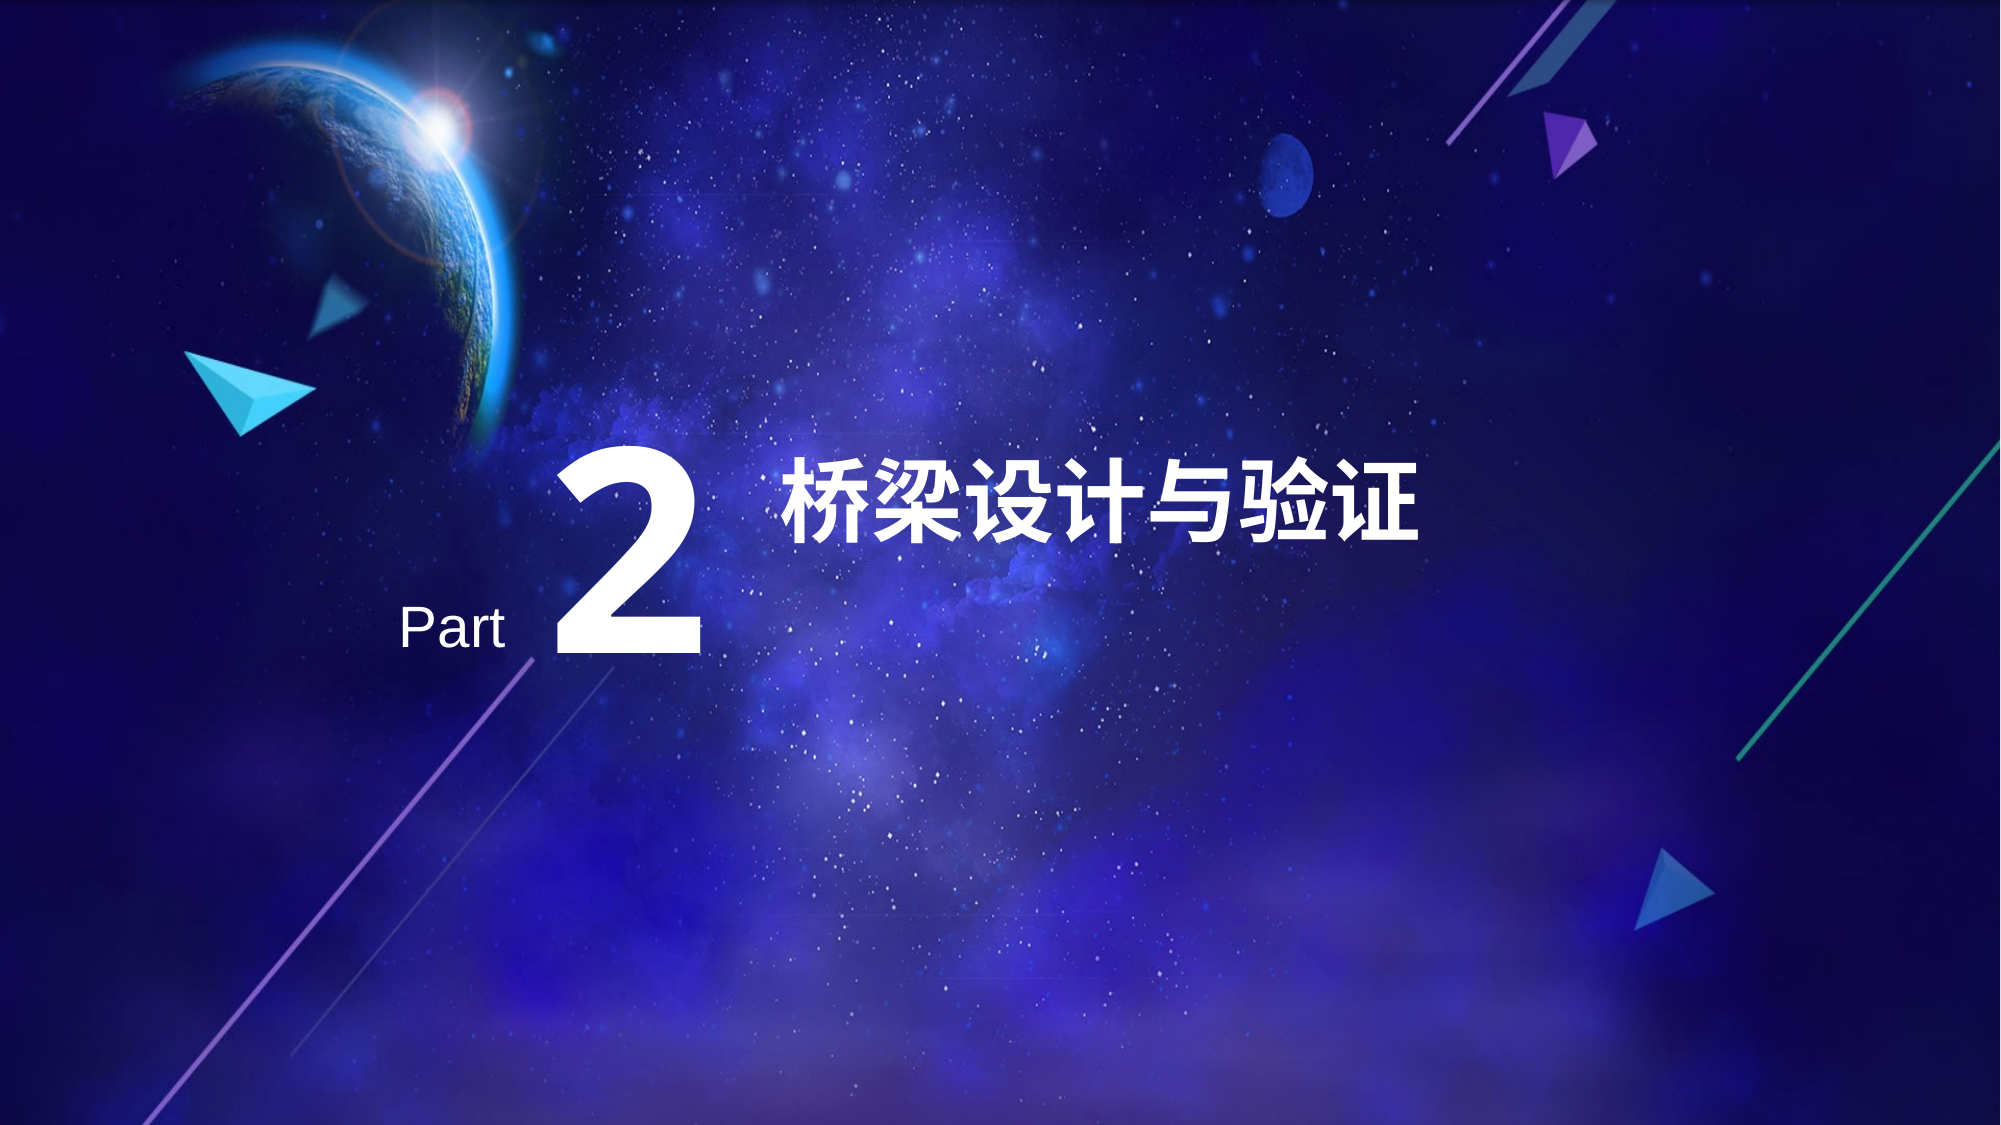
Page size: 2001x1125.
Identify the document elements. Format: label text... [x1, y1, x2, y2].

text_box 2 [531, 360, 725, 719]
text_box 桥梁设计与验证 [764, 436, 1530, 562]
text_box Part [383, 581, 522, 667]
picture [0, 0, 2001, 1125]
